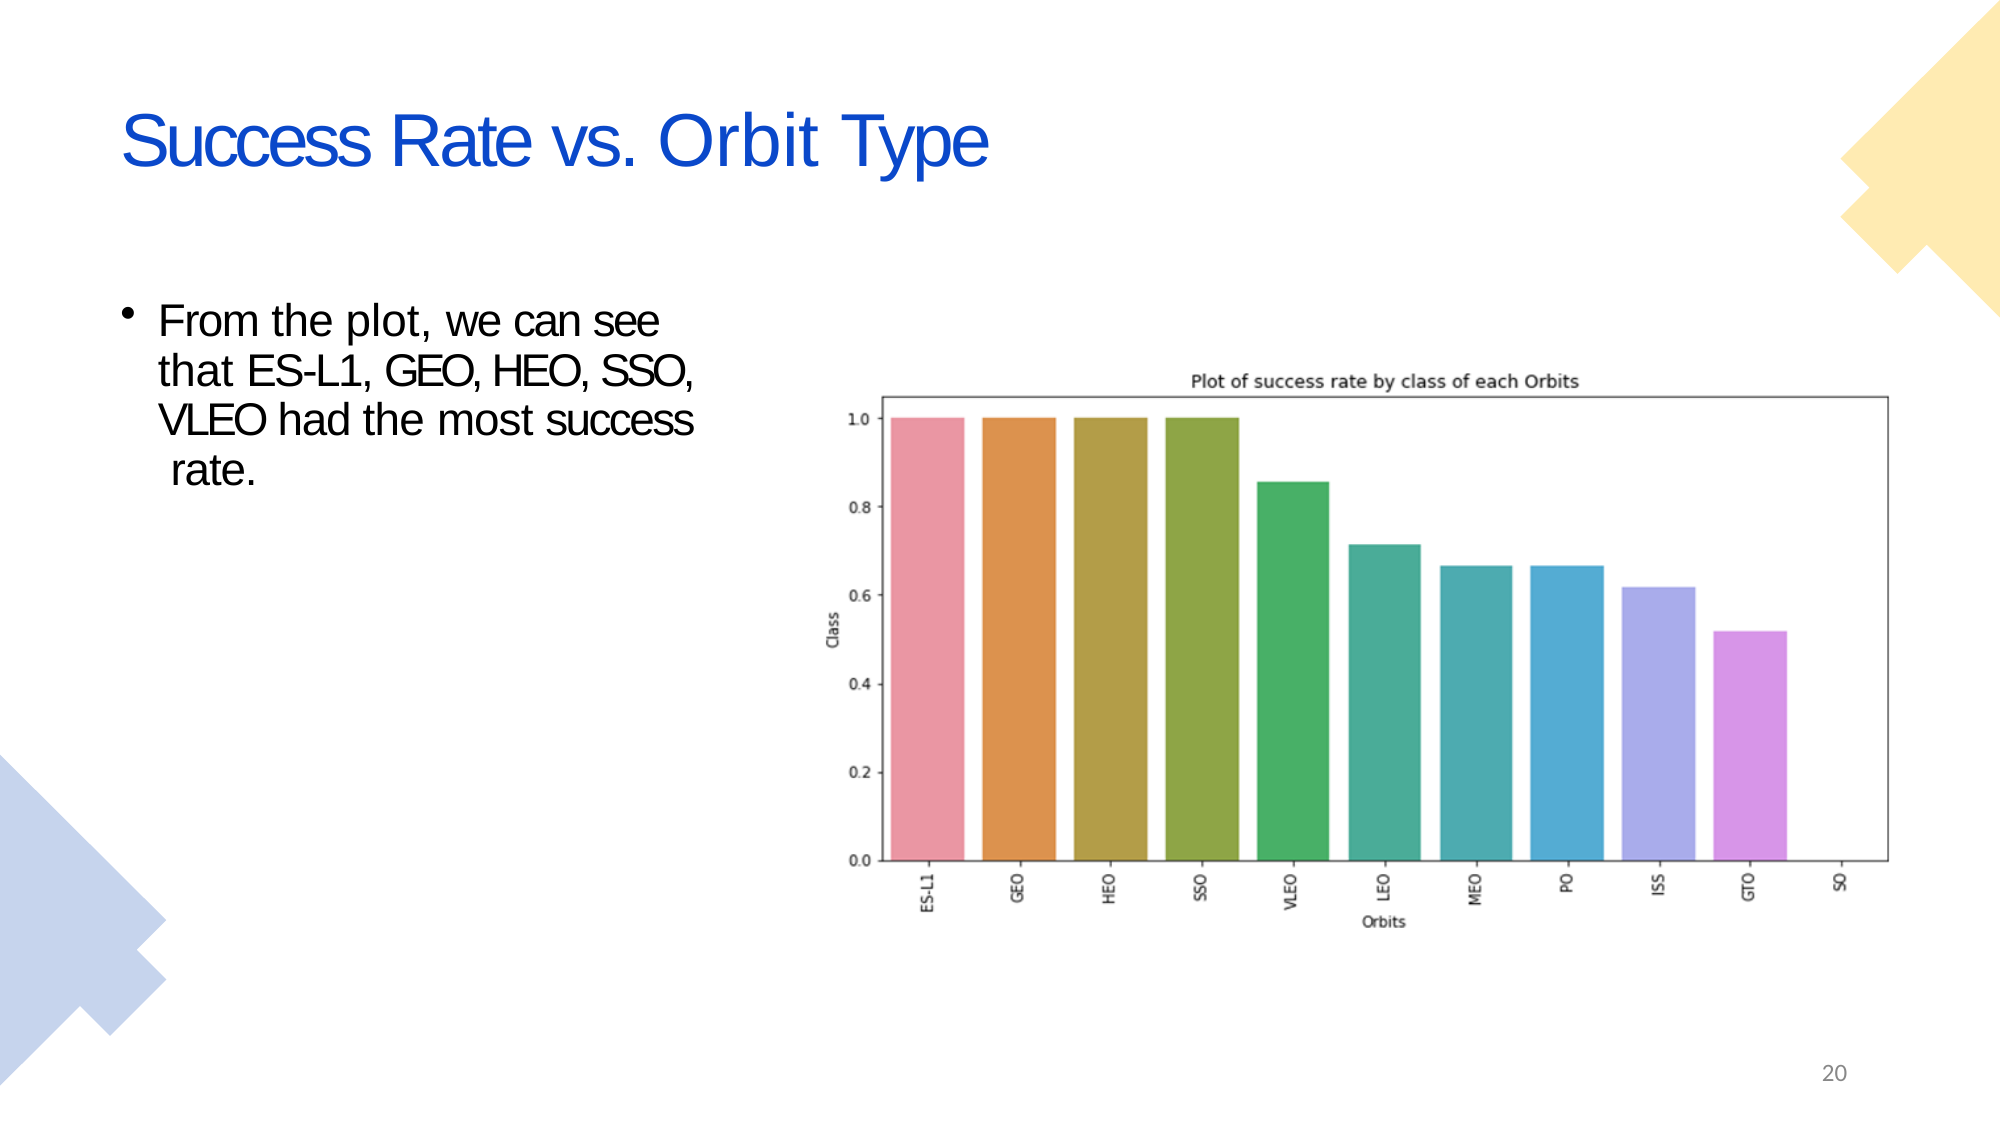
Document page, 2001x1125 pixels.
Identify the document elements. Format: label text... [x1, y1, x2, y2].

text_box [825, 373, 1890, 928]
text_box [1840, 0, 2000, 318]
text_box From the plot, we can see that ES-L1, GEO, HEO, SSO, VLEO had the most success rate. [118, 289, 701, 495]
text_box [0, 754, 167, 1086]
text_box 20 [1815, 1060, 1854, 1087]
title Success Rate vs. Orbit Type [118, 89, 1003, 280]
